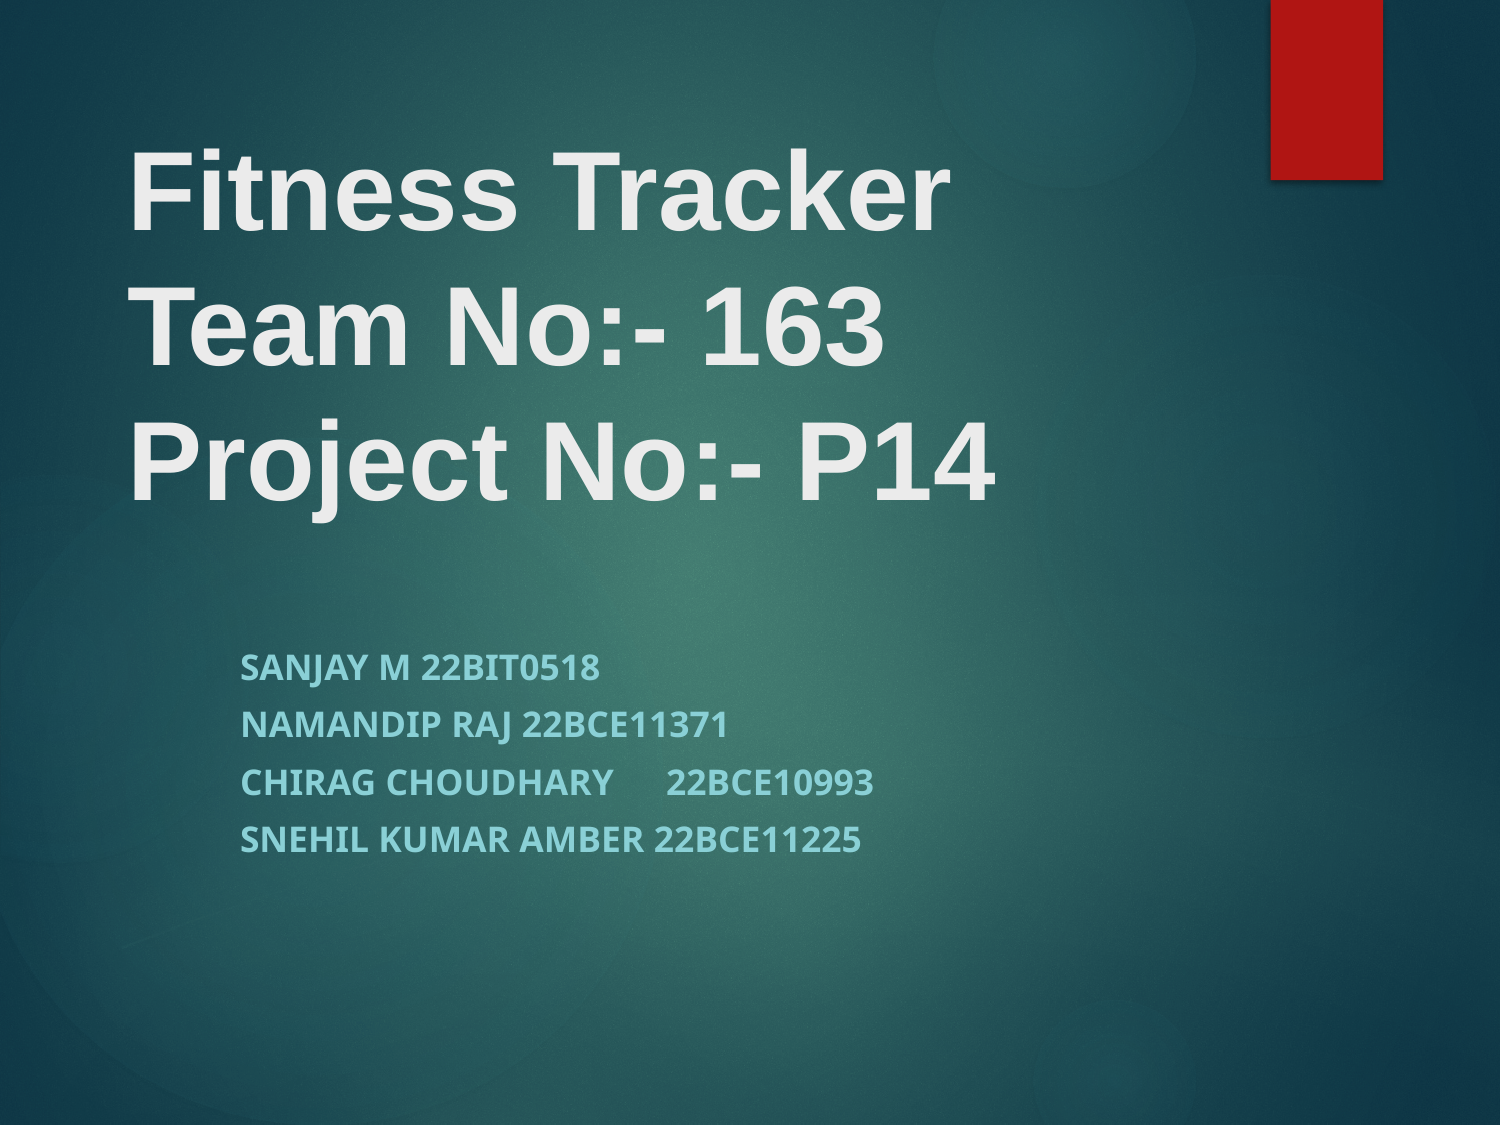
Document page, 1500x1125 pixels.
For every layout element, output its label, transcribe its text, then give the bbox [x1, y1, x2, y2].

title Fitness Tracker Team No:- 163 Project No:- P14 [112, 200, 1388, 442]
subtitle Sanjay M 22BIT0518 Namandip Raj 22BCE11371 Chirag Choudhary 22BCE10993 Snehil Kumar Amber 22BCE11225 [225, 637, 1275, 925]
